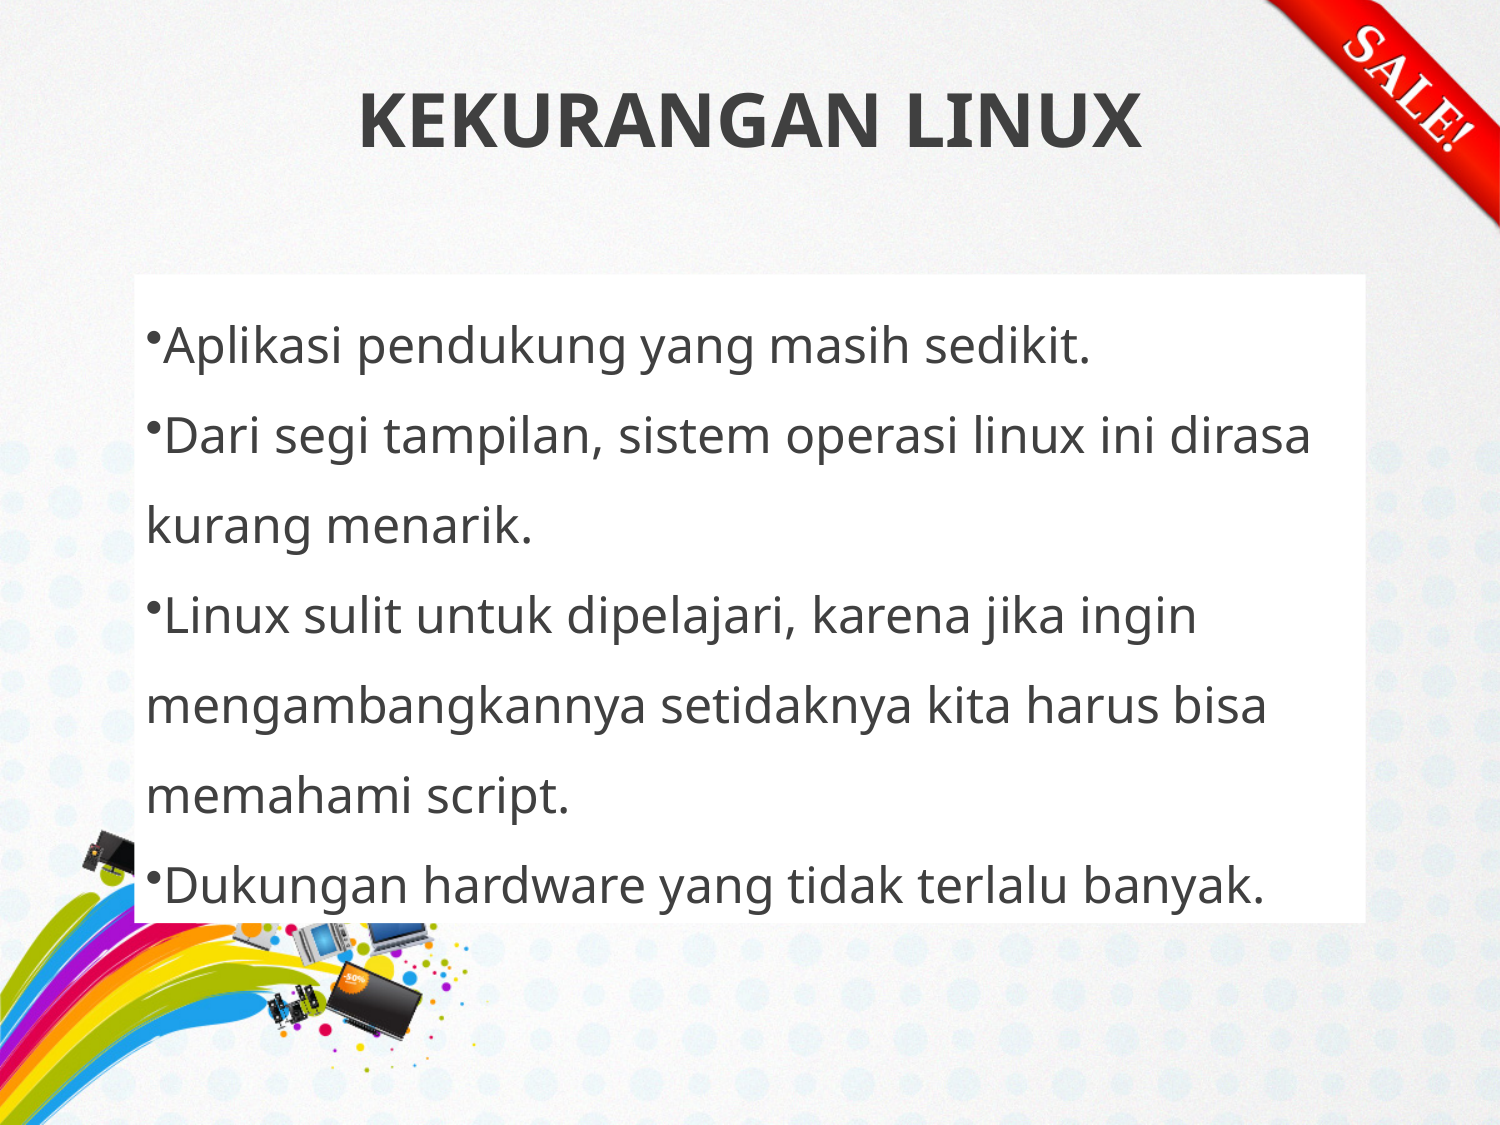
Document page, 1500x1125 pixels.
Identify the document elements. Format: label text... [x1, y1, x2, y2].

list Aplikasi pendukung yang masih sedikit. Dari segi tampilan, sistem operasi linux ini dirasa kurang menarik. Linux sulit untuk dipelajari, karena jika ingin mengambangkannya setidaknya kita harus bisa memahami script. Dukungan hardware yang tidak terlalu banyak. [134, 274, 1366, 924]
picture [0, 0, 1500, 1125]
title KEKURANGAN LINUX [75, 24, 1425, 212]
